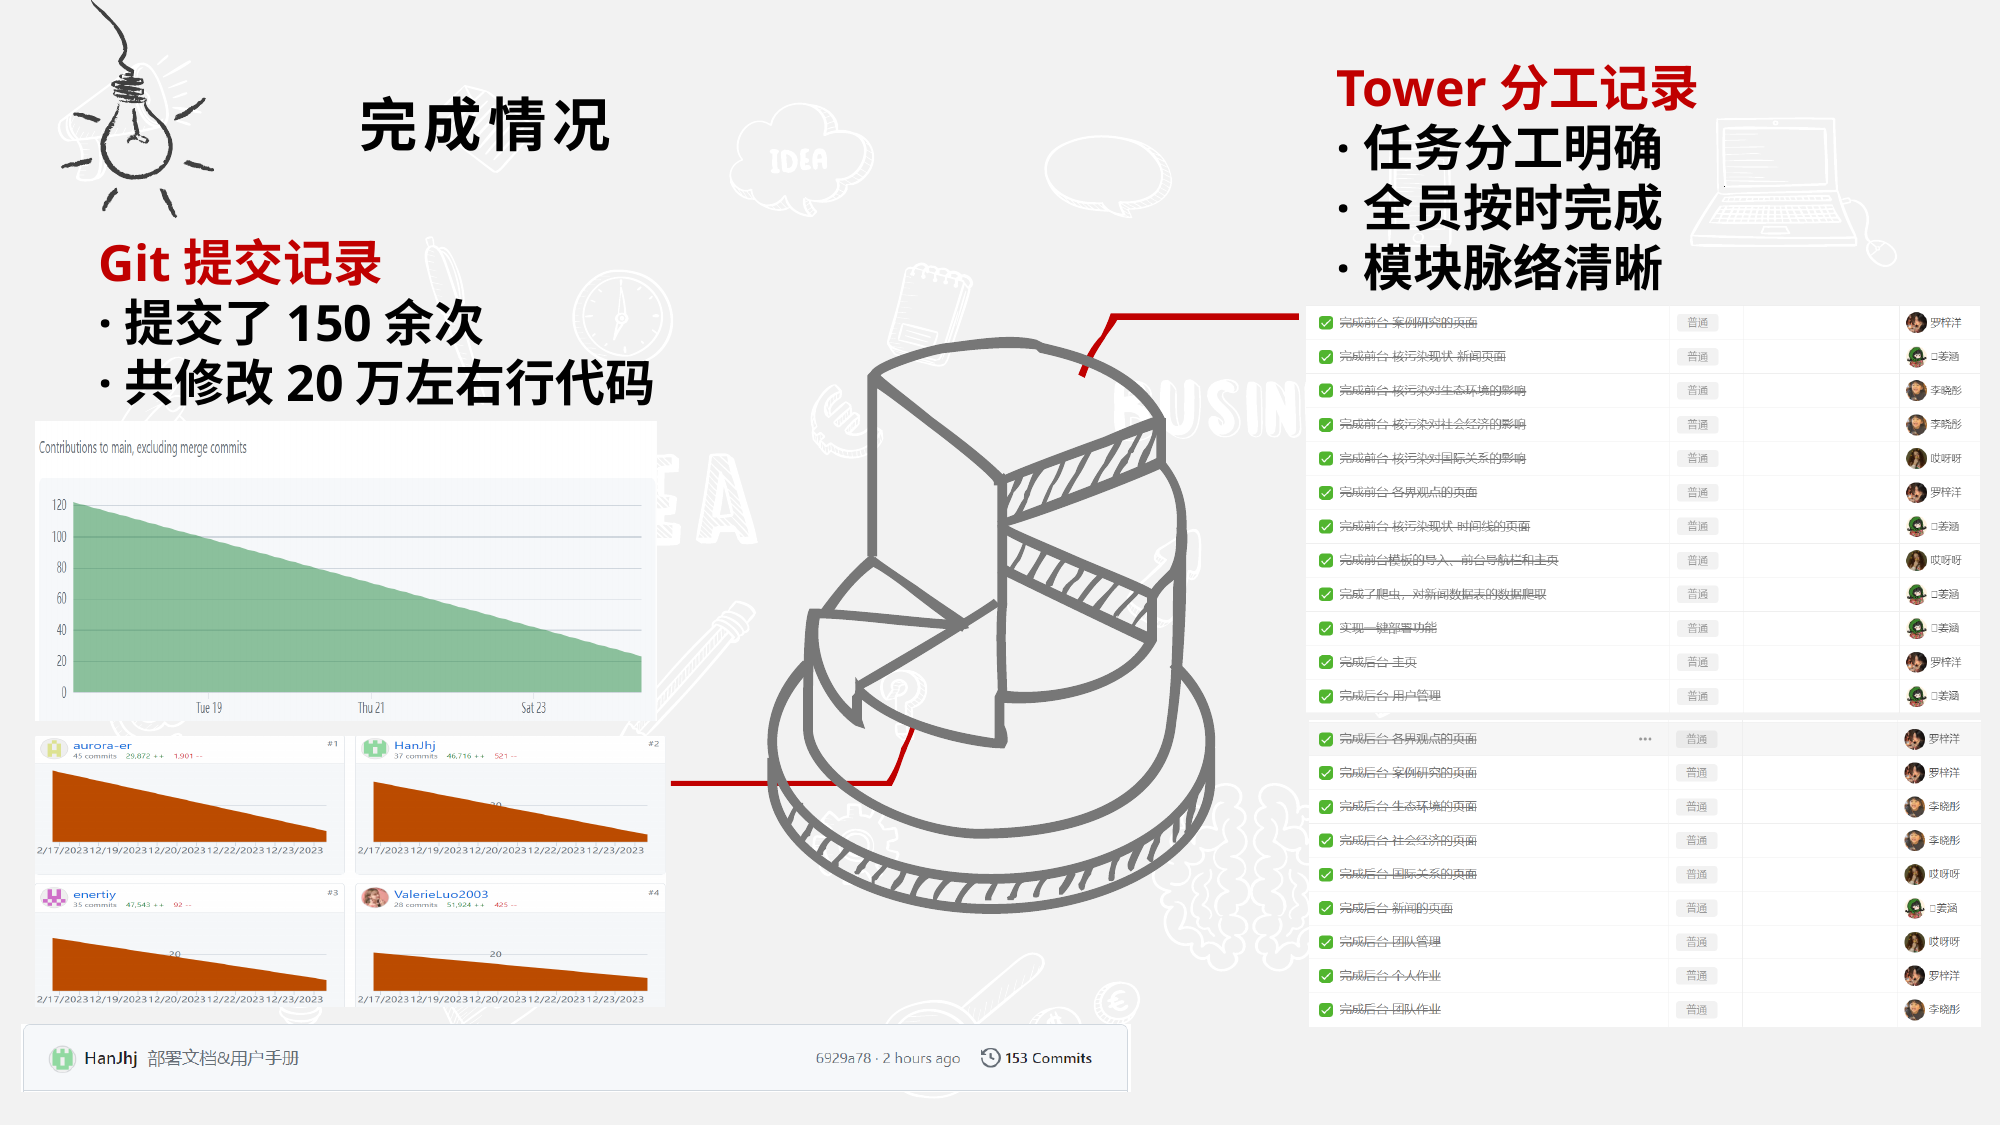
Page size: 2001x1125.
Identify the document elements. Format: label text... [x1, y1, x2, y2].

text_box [767, 333, 1216, 914]
picture [1309, 720, 1981, 1027]
text_box 完成情况 [344, 80, 626, 166]
text_box [670, 780, 767, 786]
text_box [1102, 313, 1299, 333]
picture [1306, 305, 1980, 713]
picture [21, 1024, 1131, 1092]
text_box Git提交记录 ·提交了150余次 ·共修改20万左右行代码 [83, 224, 751, 420]
picture [35, 736, 666, 1007]
picture [35, 421, 657, 721]
text_box Tower分工记录 ·任务分工明确 ·全员按时完成 ·模块脉络清晰 [1322, 48, 1989, 304]
